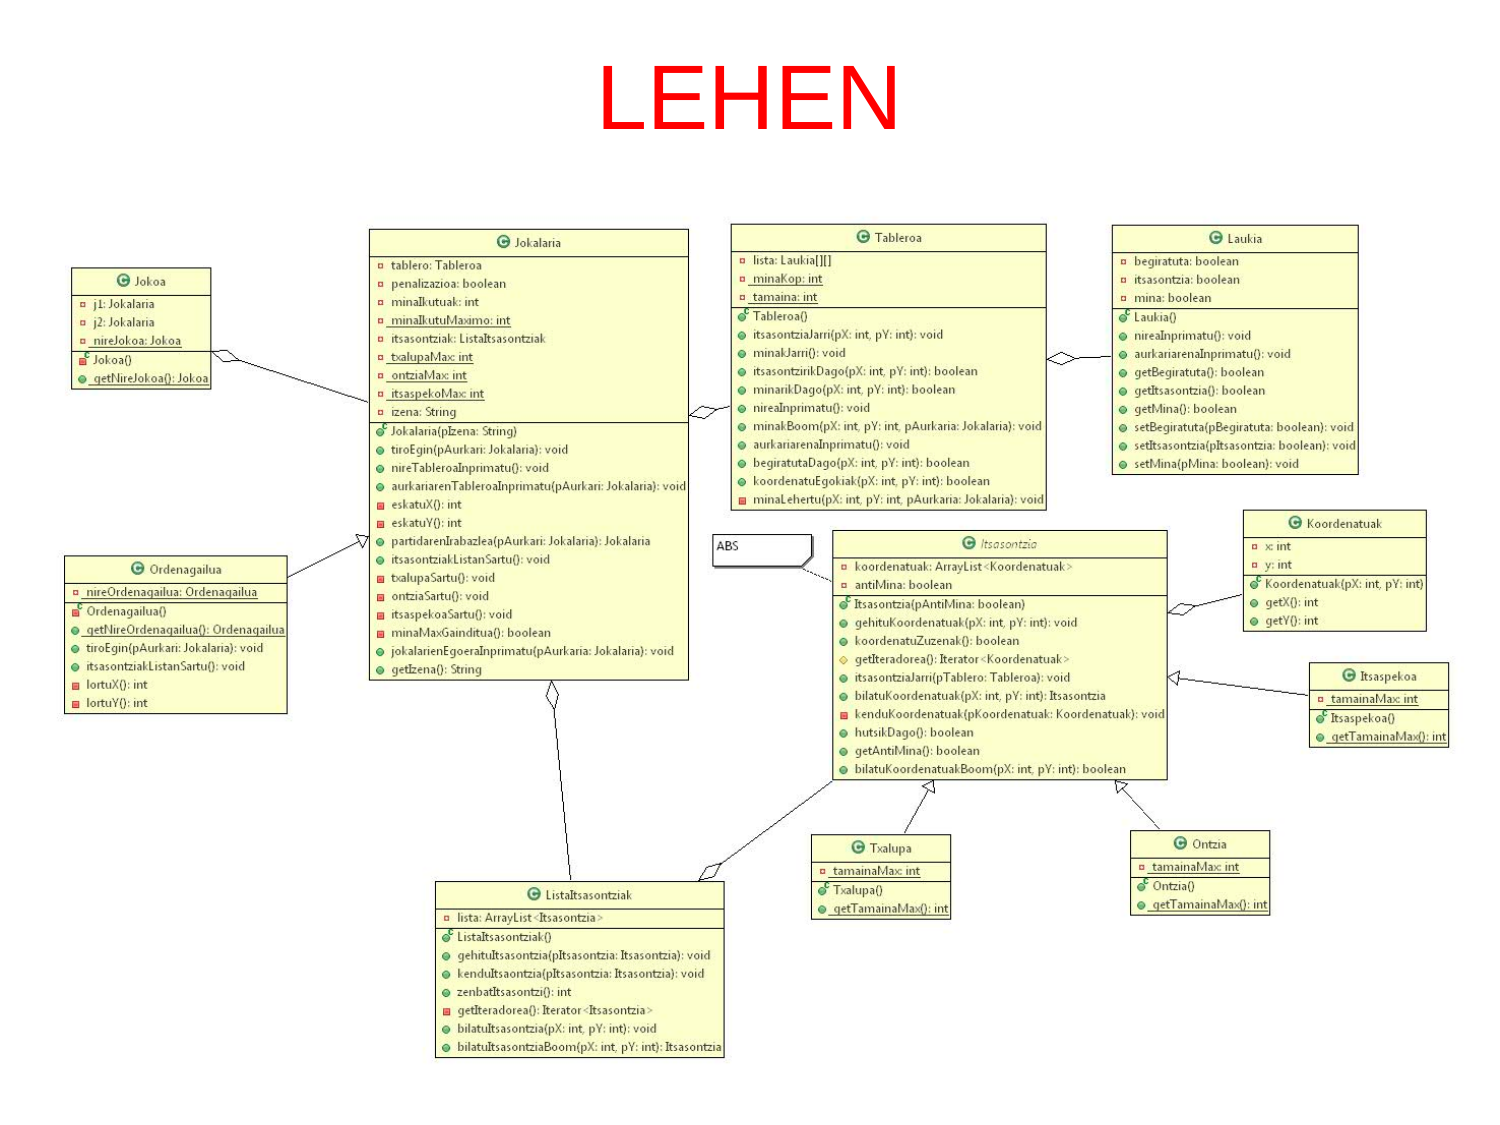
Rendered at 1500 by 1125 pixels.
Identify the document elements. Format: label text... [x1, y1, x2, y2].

text_box LEHEN [0, 30, 1500, 156]
picture [0, 184, 1500, 1109]
